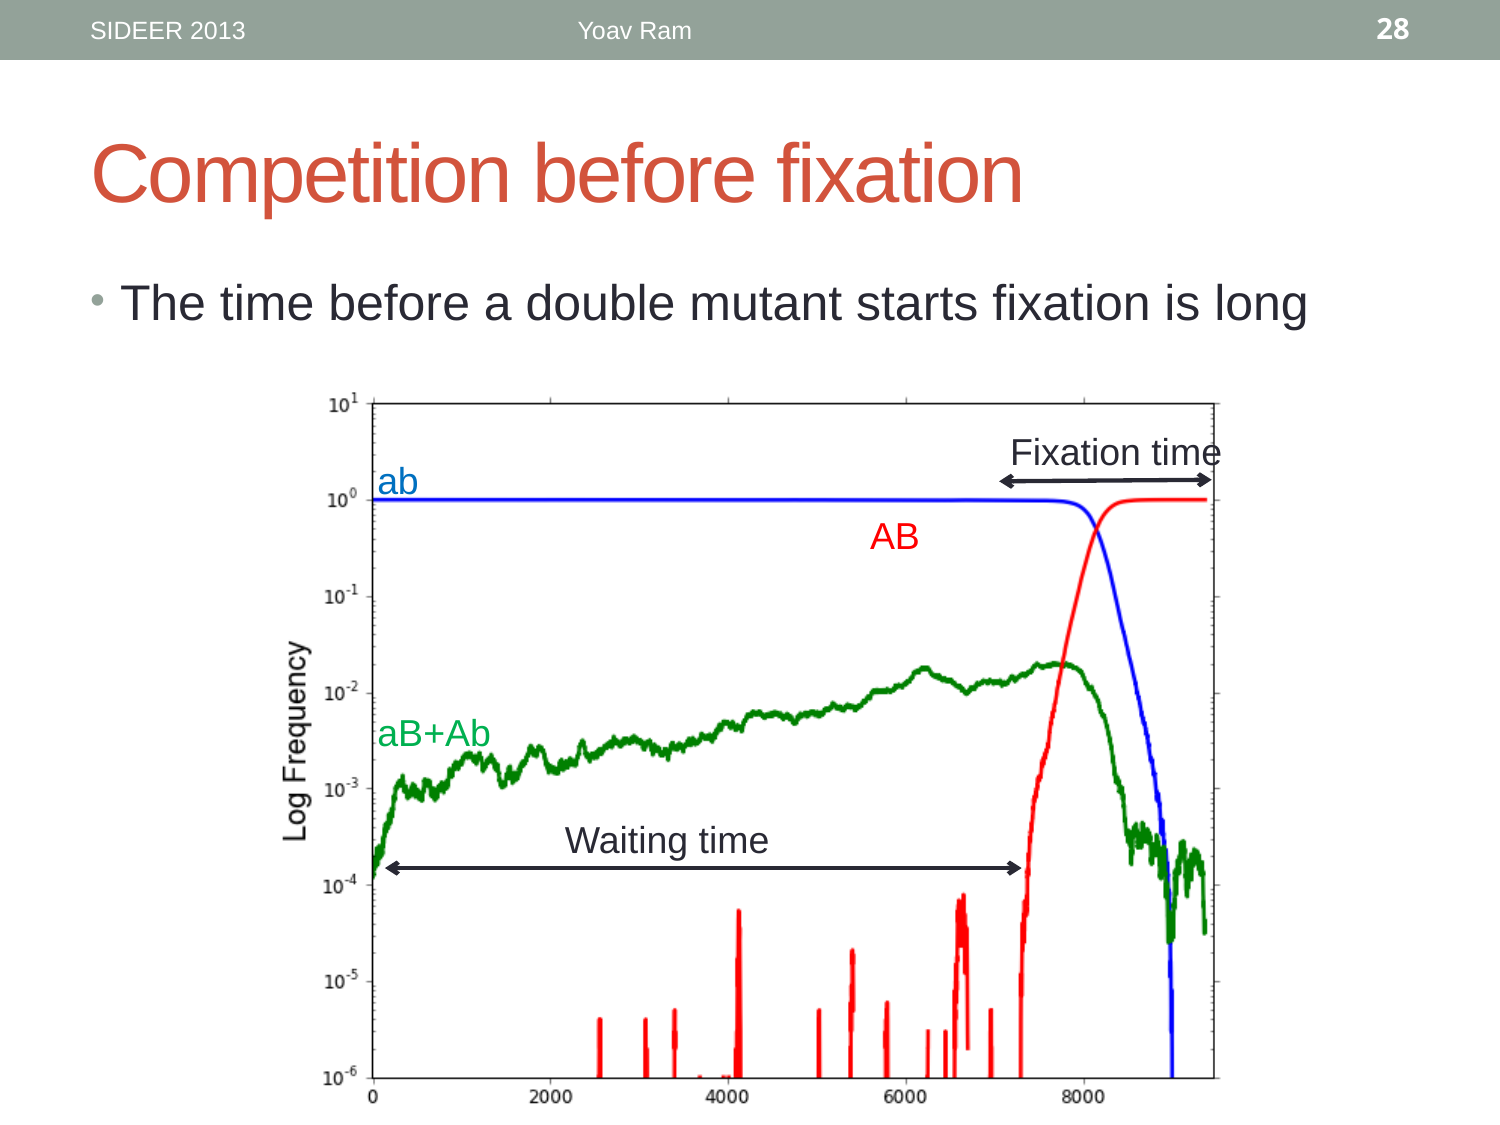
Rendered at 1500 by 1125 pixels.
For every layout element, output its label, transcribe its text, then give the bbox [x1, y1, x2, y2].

title Competition before fixation [75, 87, 1425, 250]
footer Yoav Ram [562, 3, 1238, 57]
list The time before a double mutant starts fixation is long [75, 262, 1425, 1063]
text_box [273, 379, 1330, 1114]
slide_number SIDEER 2013 [75, 3, 550, 57]
slide_number 28 [1250, 3, 1425, 57]
